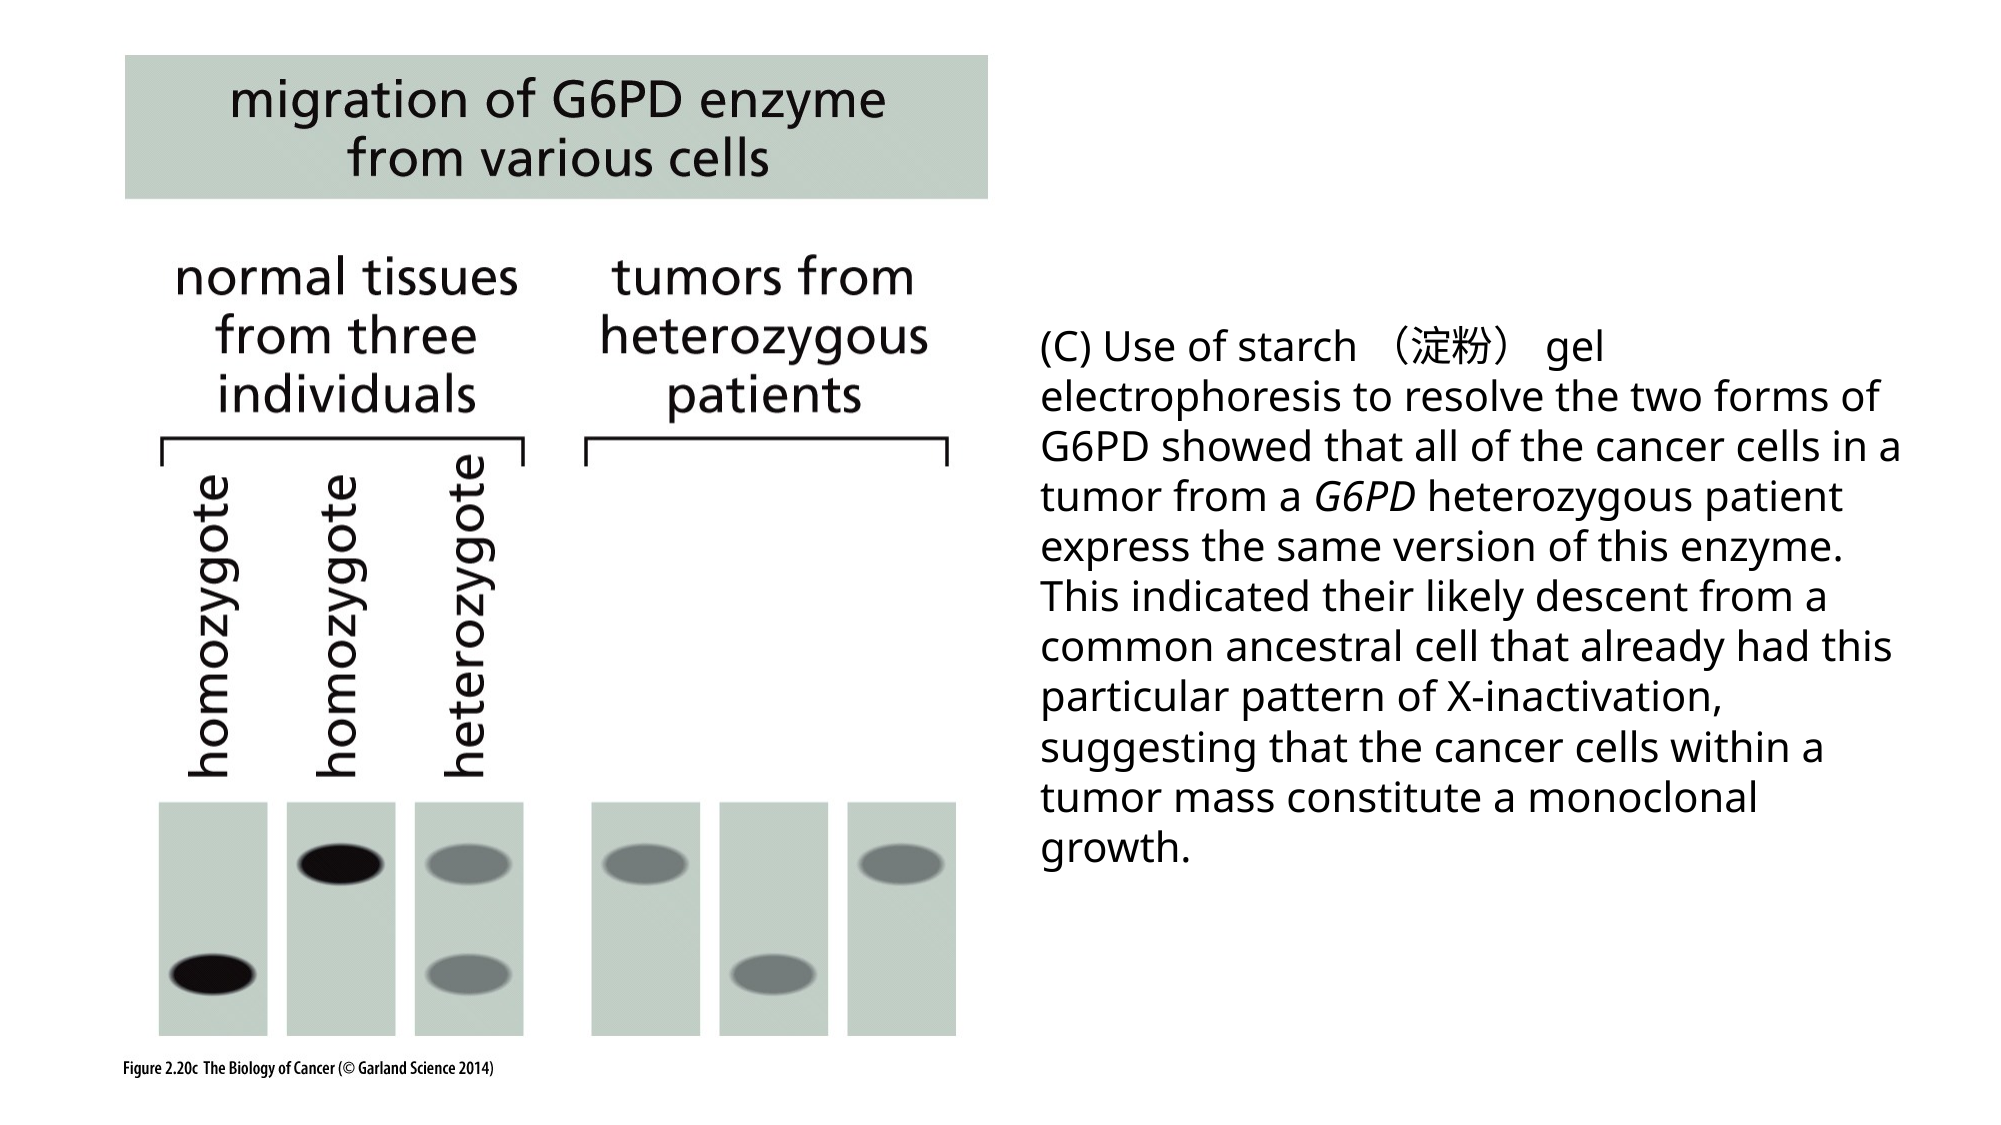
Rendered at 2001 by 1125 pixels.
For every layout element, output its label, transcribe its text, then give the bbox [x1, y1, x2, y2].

text_box (C) Use of starch（淀粉）gel electrophoresis to resolve the two forms of G6PD showed that all of the cancer cells in a tumor from a G6PD heterozygous patient express the same version of this enzyme. This indicated their likely descent from a common ancestral cell that already had this particular pattern of X-inactivation, suggesting that the cancer cells within a tumor mass constitute a monoclonal growth. [1025, 312, 1927, 878]
picture [115, 45, 998, 1082]
